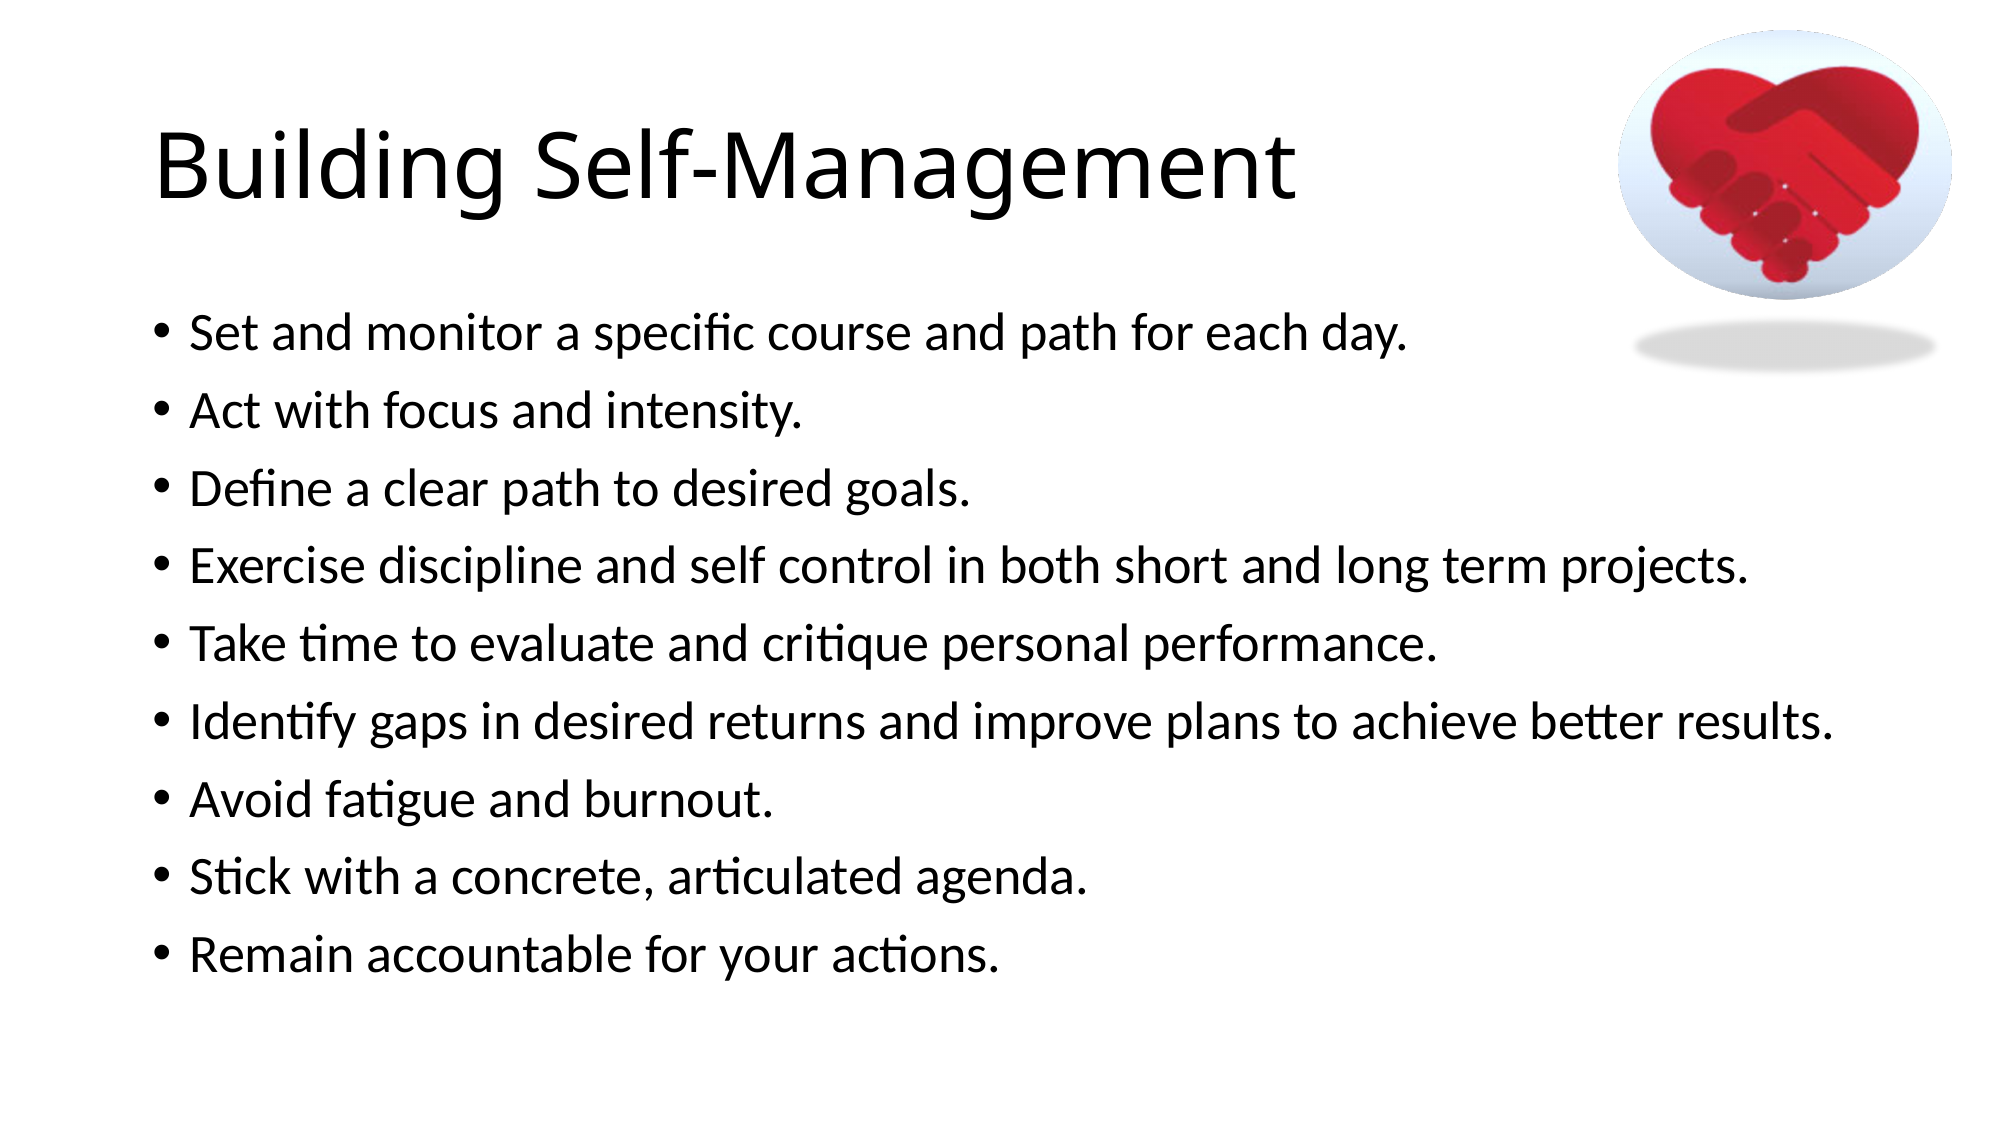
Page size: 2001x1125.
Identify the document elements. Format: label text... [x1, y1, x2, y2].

picture [1618, 30, 1952, 382]
title Building Self-Management [137, 59, 1618, 278]
text_box Set and monitor a specific course and path for each day. Act with focus and intensity. Define a clear path to desired goals. Exercise discipline and self control in both short and long term projects. Take time to evaluate and critique personal performance. Identify gaps in desired returns and improve plans to achieve better results. Avoid fatigue and burnout. Stick with a concrete, articulated agenda. Remain accountable for your actions. [137, 296, 1863, 1011]
